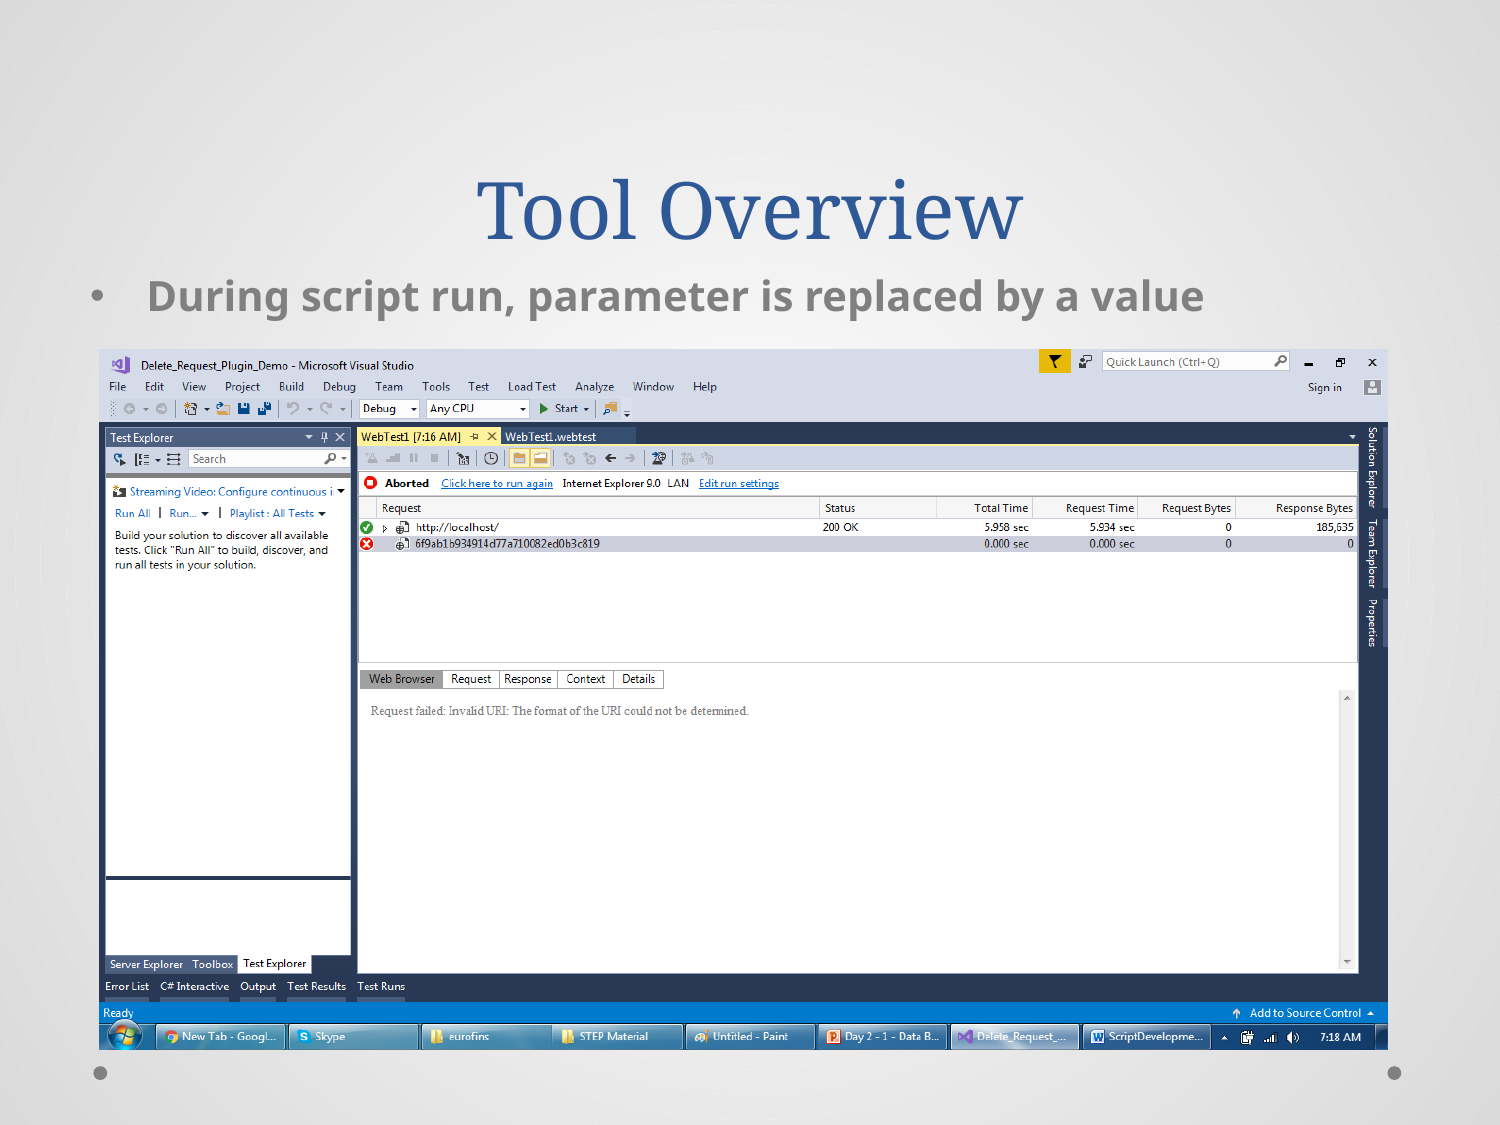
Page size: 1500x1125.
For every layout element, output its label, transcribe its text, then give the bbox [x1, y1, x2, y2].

title Tool Overview [75, 0, 1425, 262]
list During script run, parameter is replaced by a value [75, 262, 1425, 1005]
picture [99, 349, 1388, 1051]
